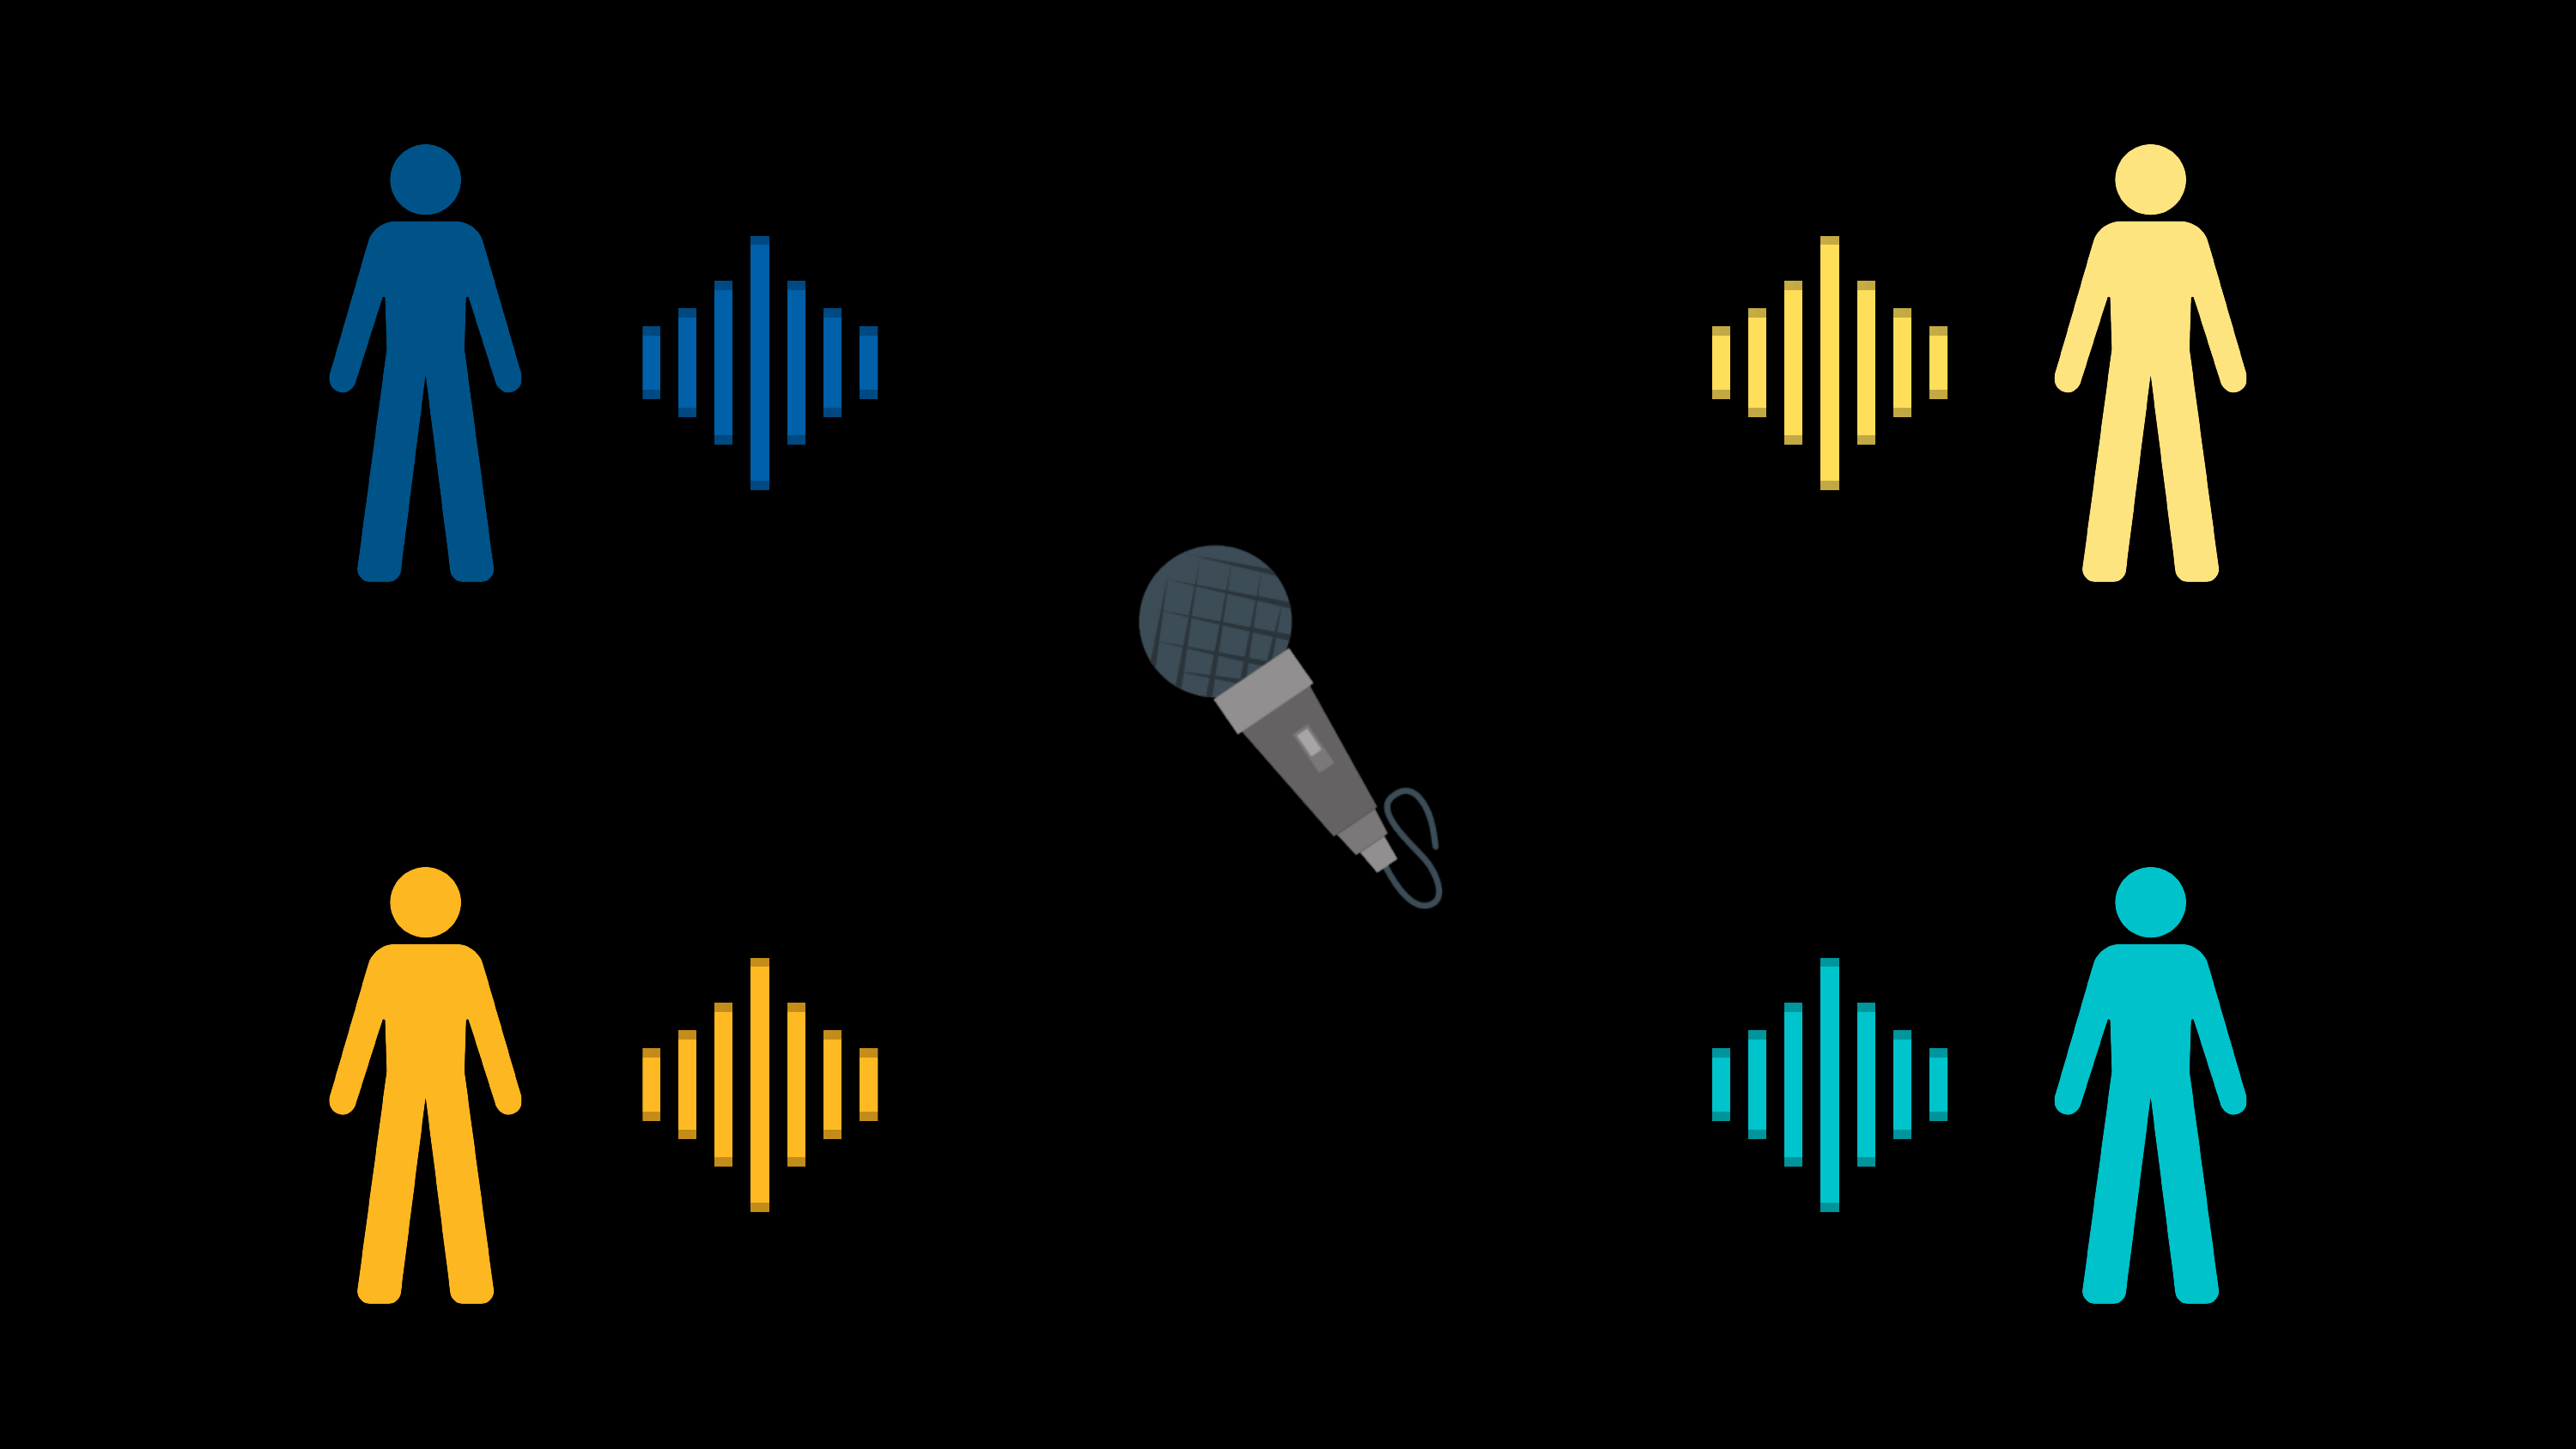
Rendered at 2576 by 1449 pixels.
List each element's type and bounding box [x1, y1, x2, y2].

text_box [1712, 958, 1948, 1212]
text_box [642, 236, 878, 490]
text_box [1129, 537, 1446, 911]
text_box [2054, 867, 2247, 1304]
text_box [642, 958, 878, 1212]
text_box [329, 867, 522, 1304]
text_box [329, 144, 522, 582]
text_box [1712, 236, 1948, 490]
text_box [2054, 144, 2247, 582]
